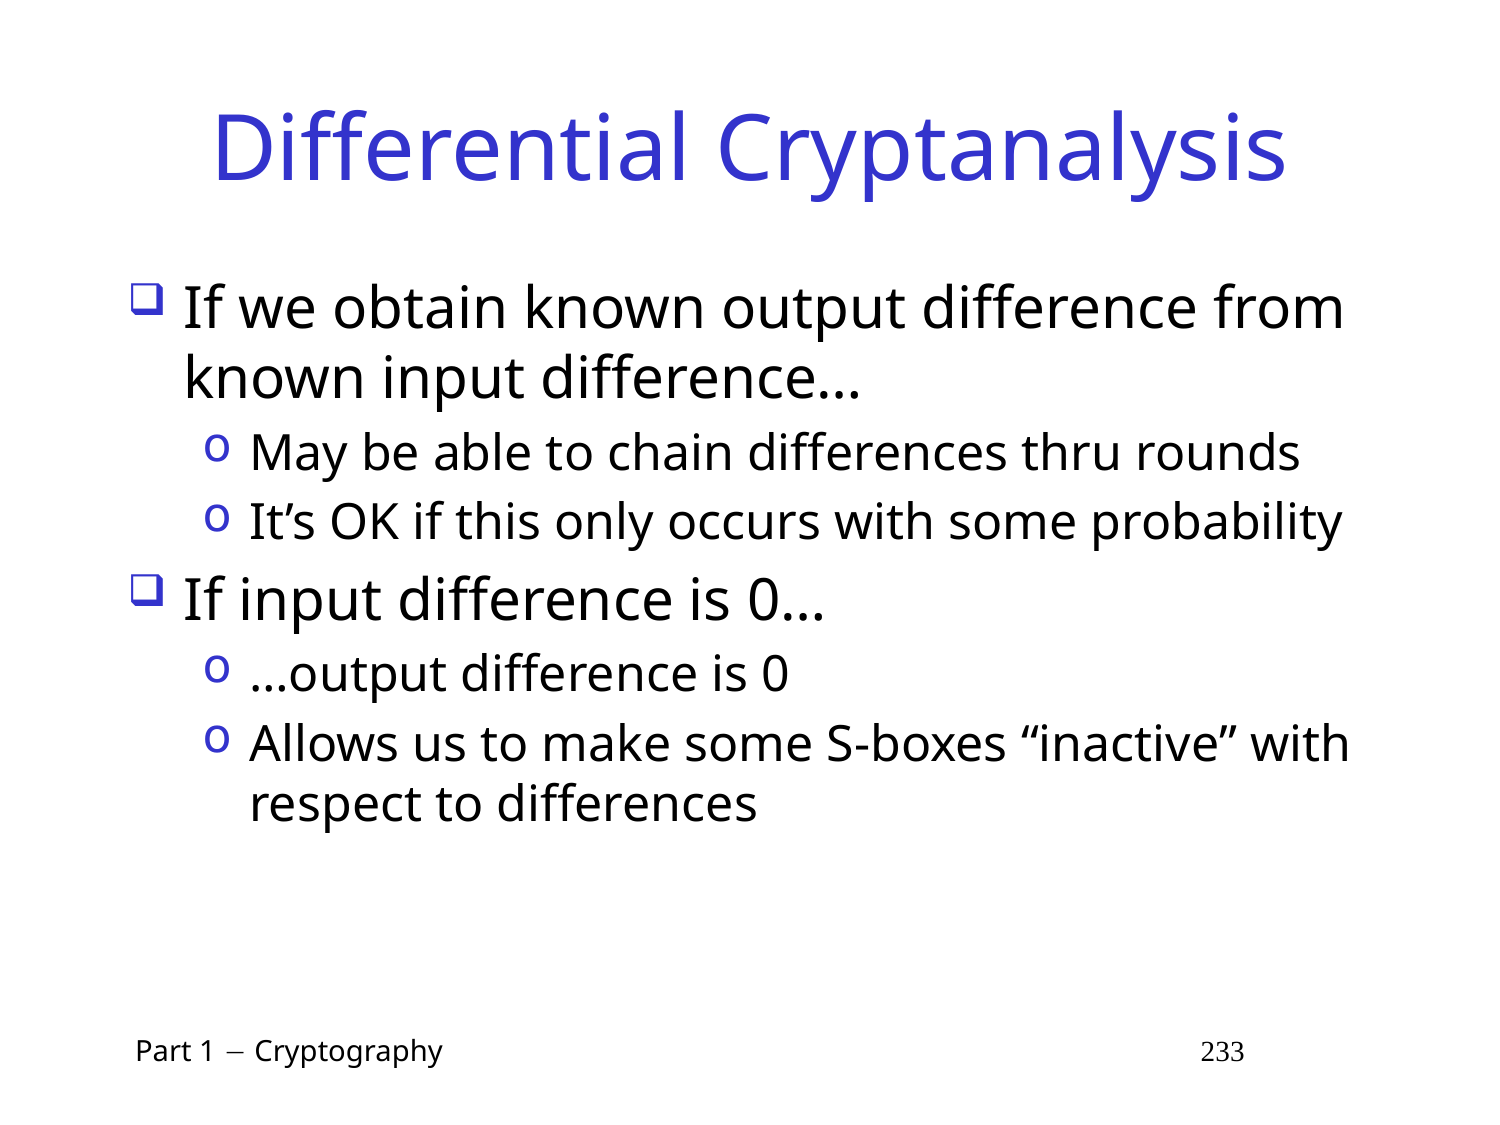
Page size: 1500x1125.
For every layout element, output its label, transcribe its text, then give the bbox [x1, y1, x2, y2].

list If we obtain known output difference from known input difference… May be able to chain differences thru rounds It’s OK if this only occurs with some probability If input difference is 0… …output difference is 0 Allows us to make some S-boxes “inactive” with respect to differences [112, 262, 1388, 1001]
title Differential Cryptanalysis [112, 49, 1388, 238]
footer Part 1  Cryptography 233 [112, 1024, 1401, 1101]
